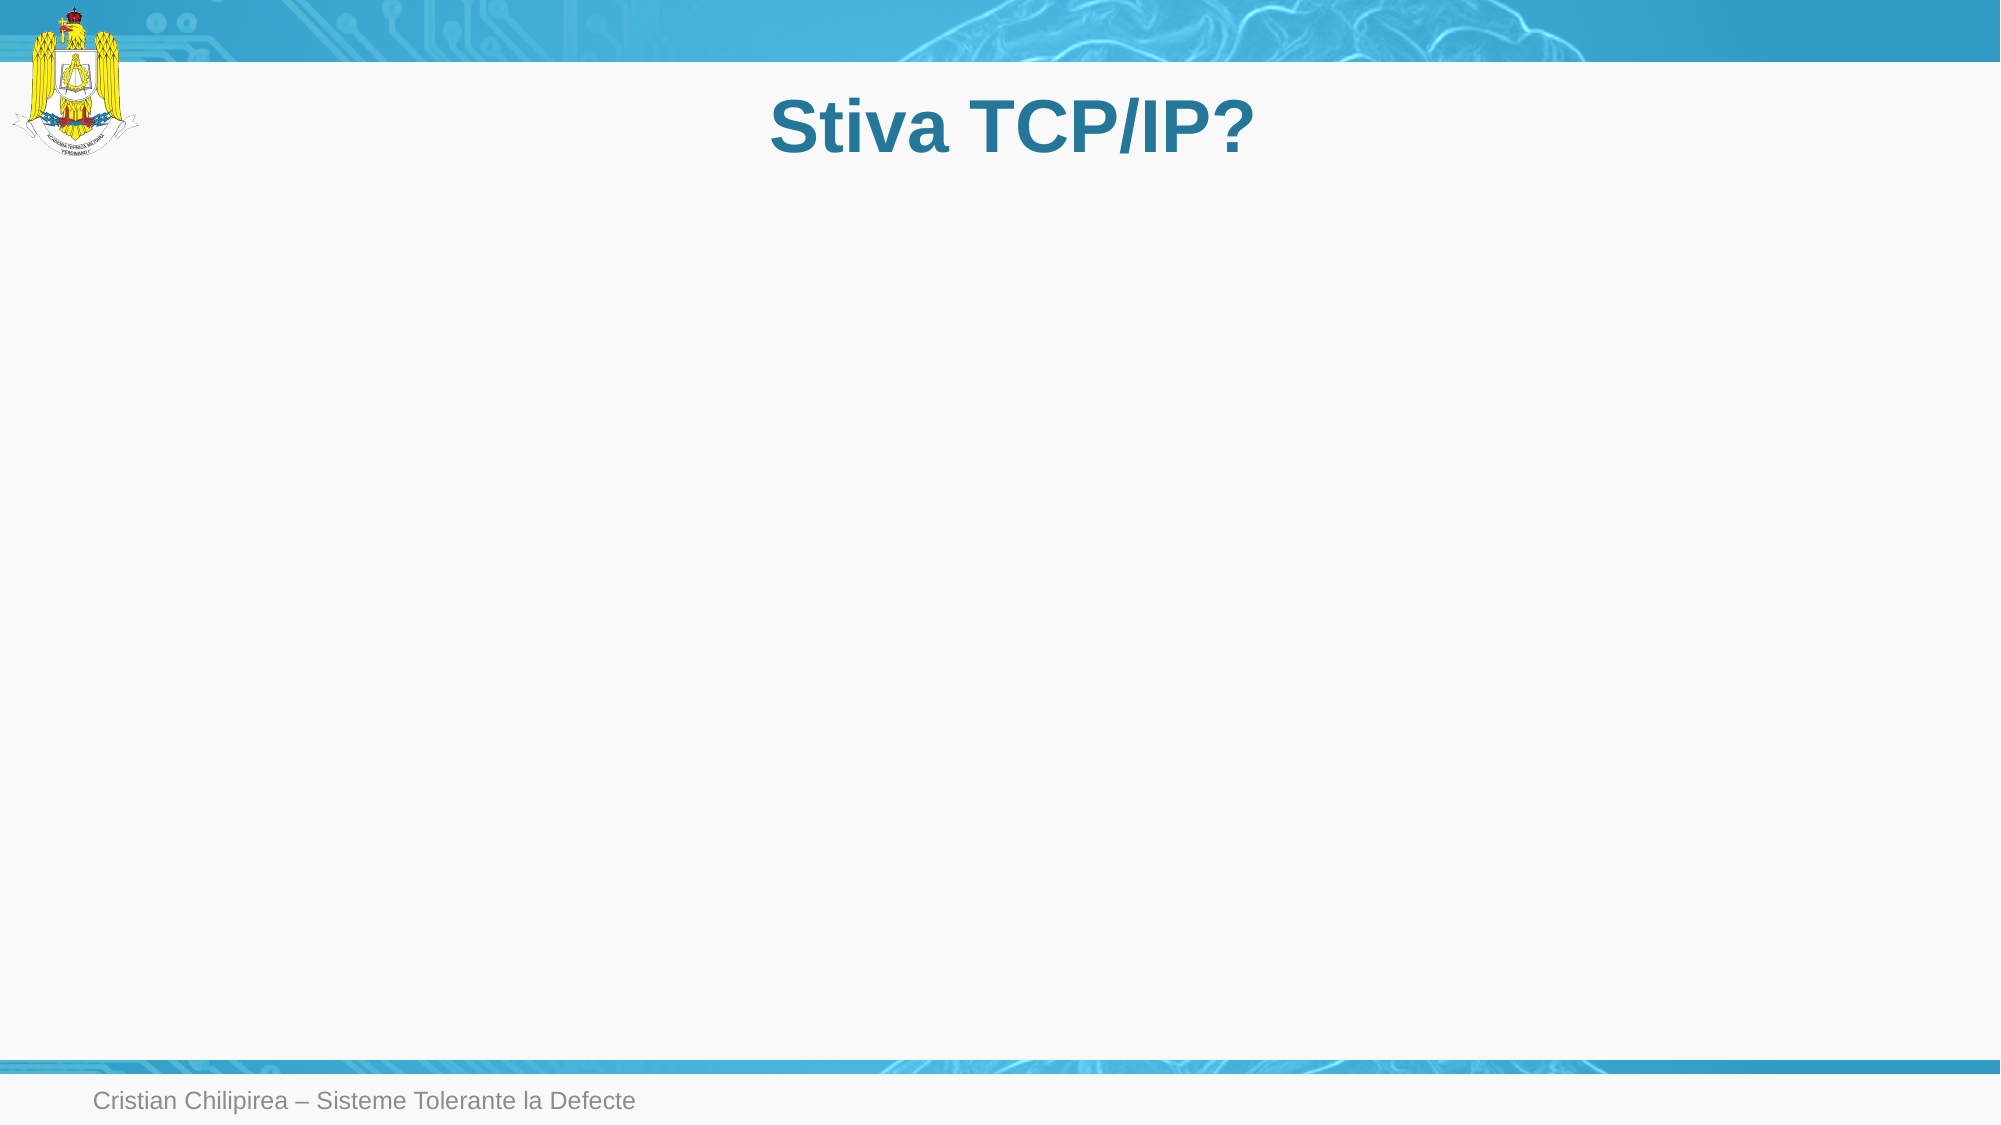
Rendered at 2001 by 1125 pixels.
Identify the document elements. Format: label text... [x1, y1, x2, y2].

picture [0, 0, 2000, 156]
footer Cristian Chilipirea – Sisteme Tolerante la Defecte [77, 1073, 1338, 1125]
picture [0, 1060, 2000, 1074]
title Stiva TCP/IP? [150, 76, 1876, 180]
